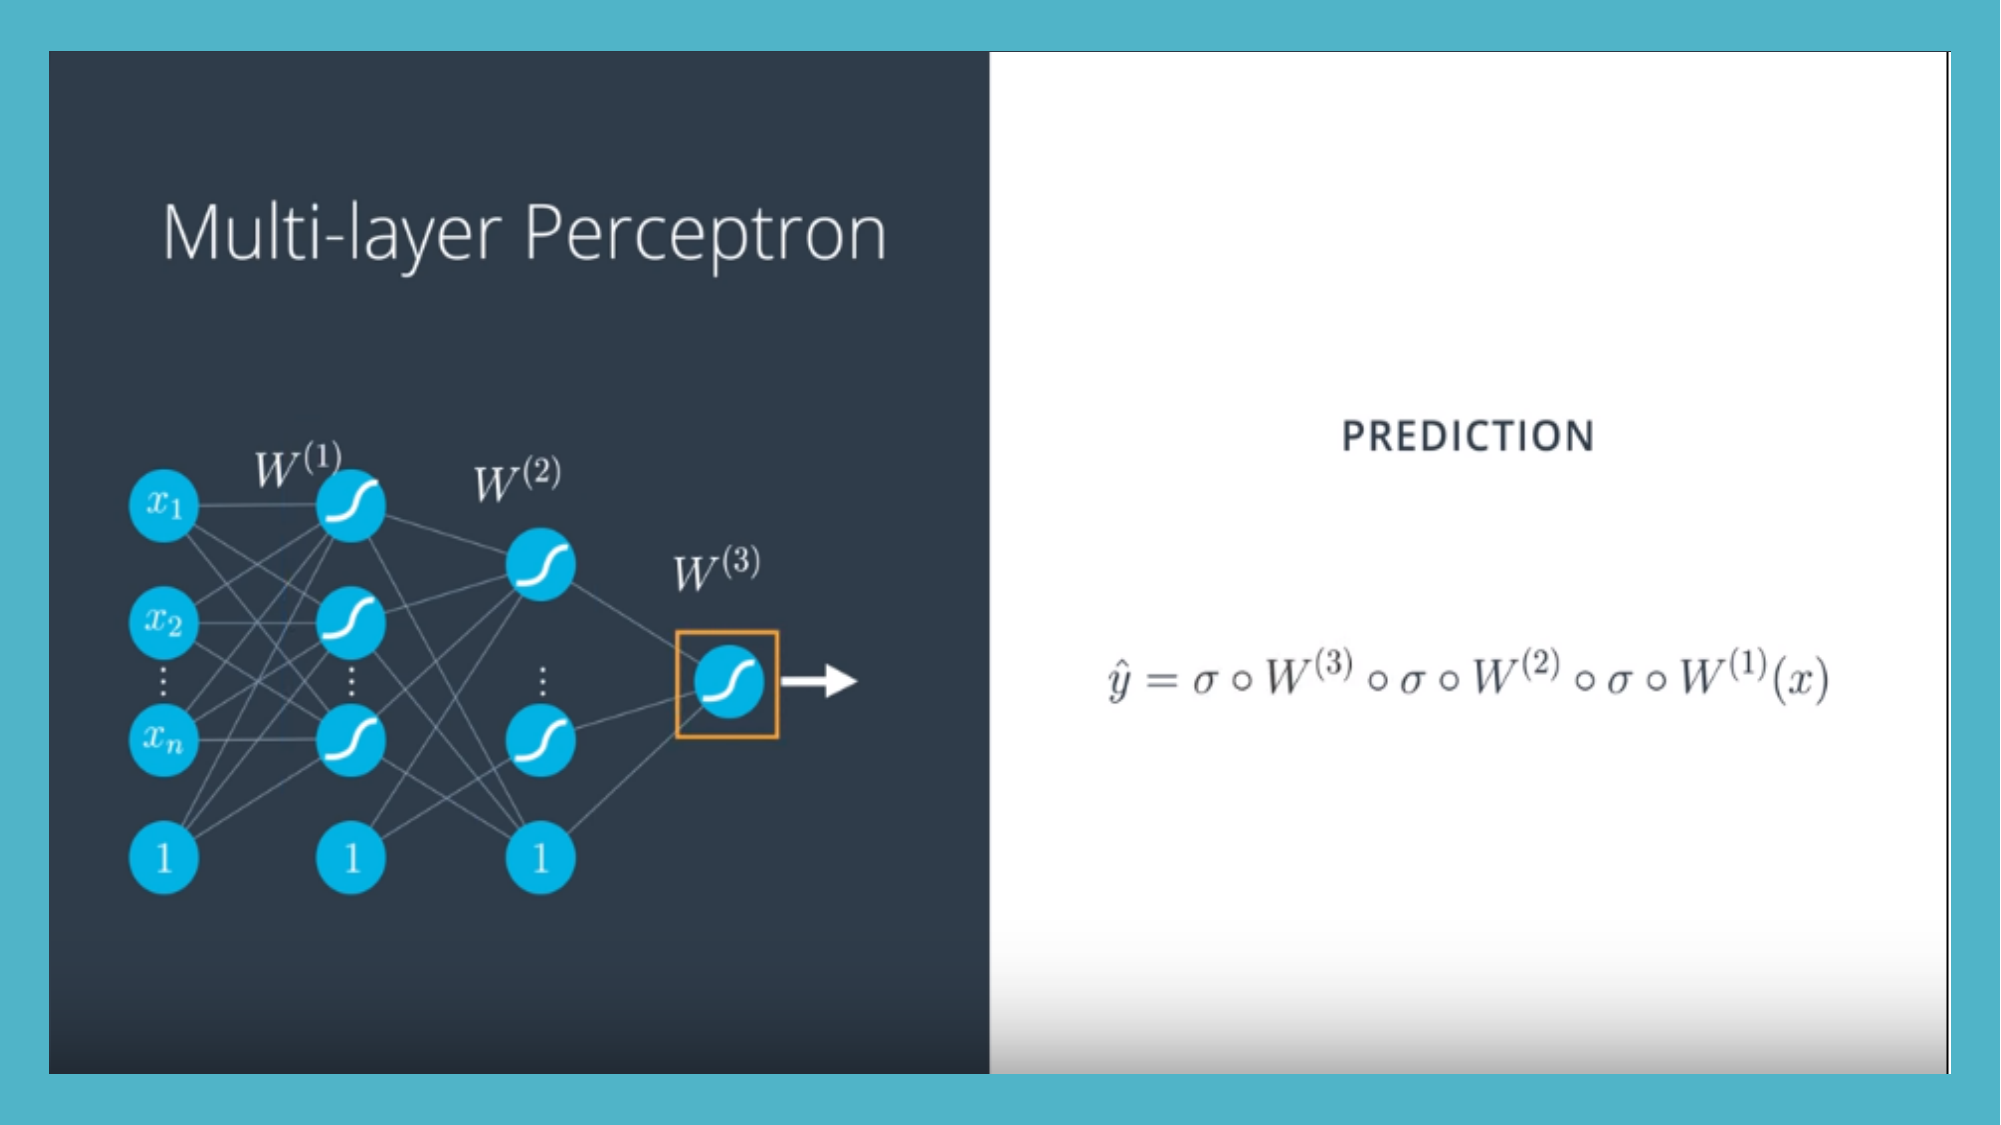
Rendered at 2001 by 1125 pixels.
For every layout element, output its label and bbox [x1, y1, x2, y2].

picture [49, 51, 1951, 1074]
